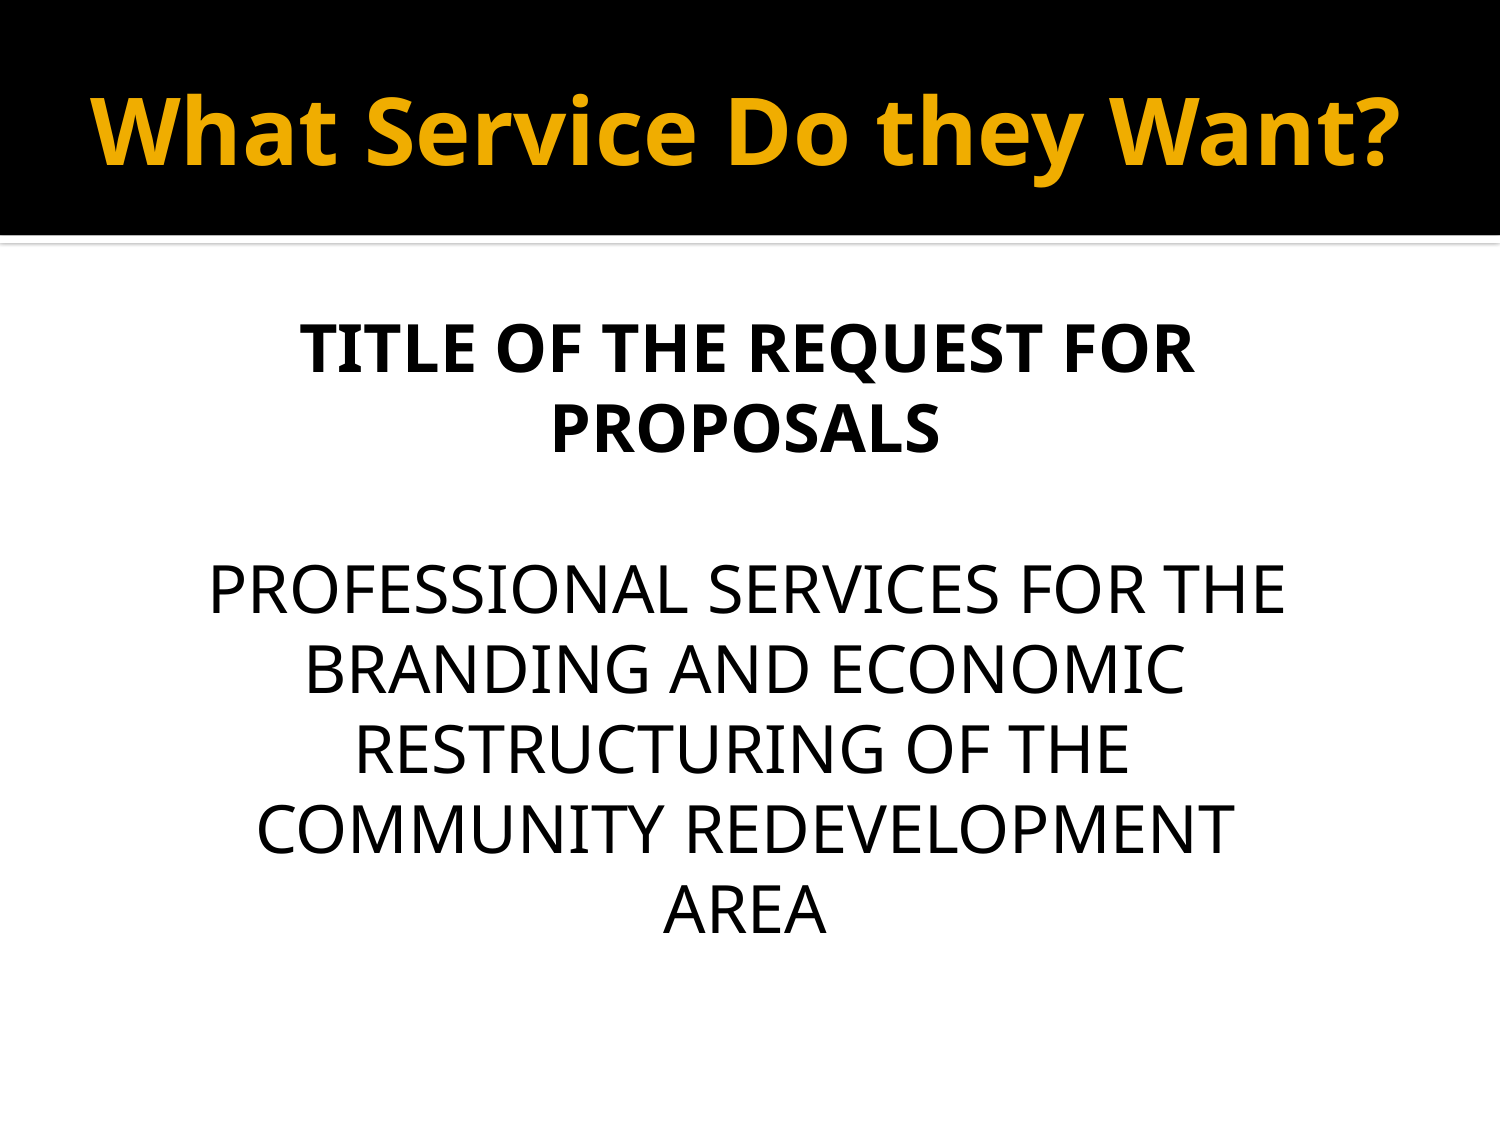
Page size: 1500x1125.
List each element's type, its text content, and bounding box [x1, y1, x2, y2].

title What Service Do they Want? [75, 25, 1425, 231]
list TITLE OF THE REQUEST FOR PROPOSALS PROFESSIONAL SERVICES FOR THE BRANDING AND ECONOMIC RESTRUCTURING OF THE COMMUNITY REDEVELOPMENT AREA [87, 291, 1338, 1050]
